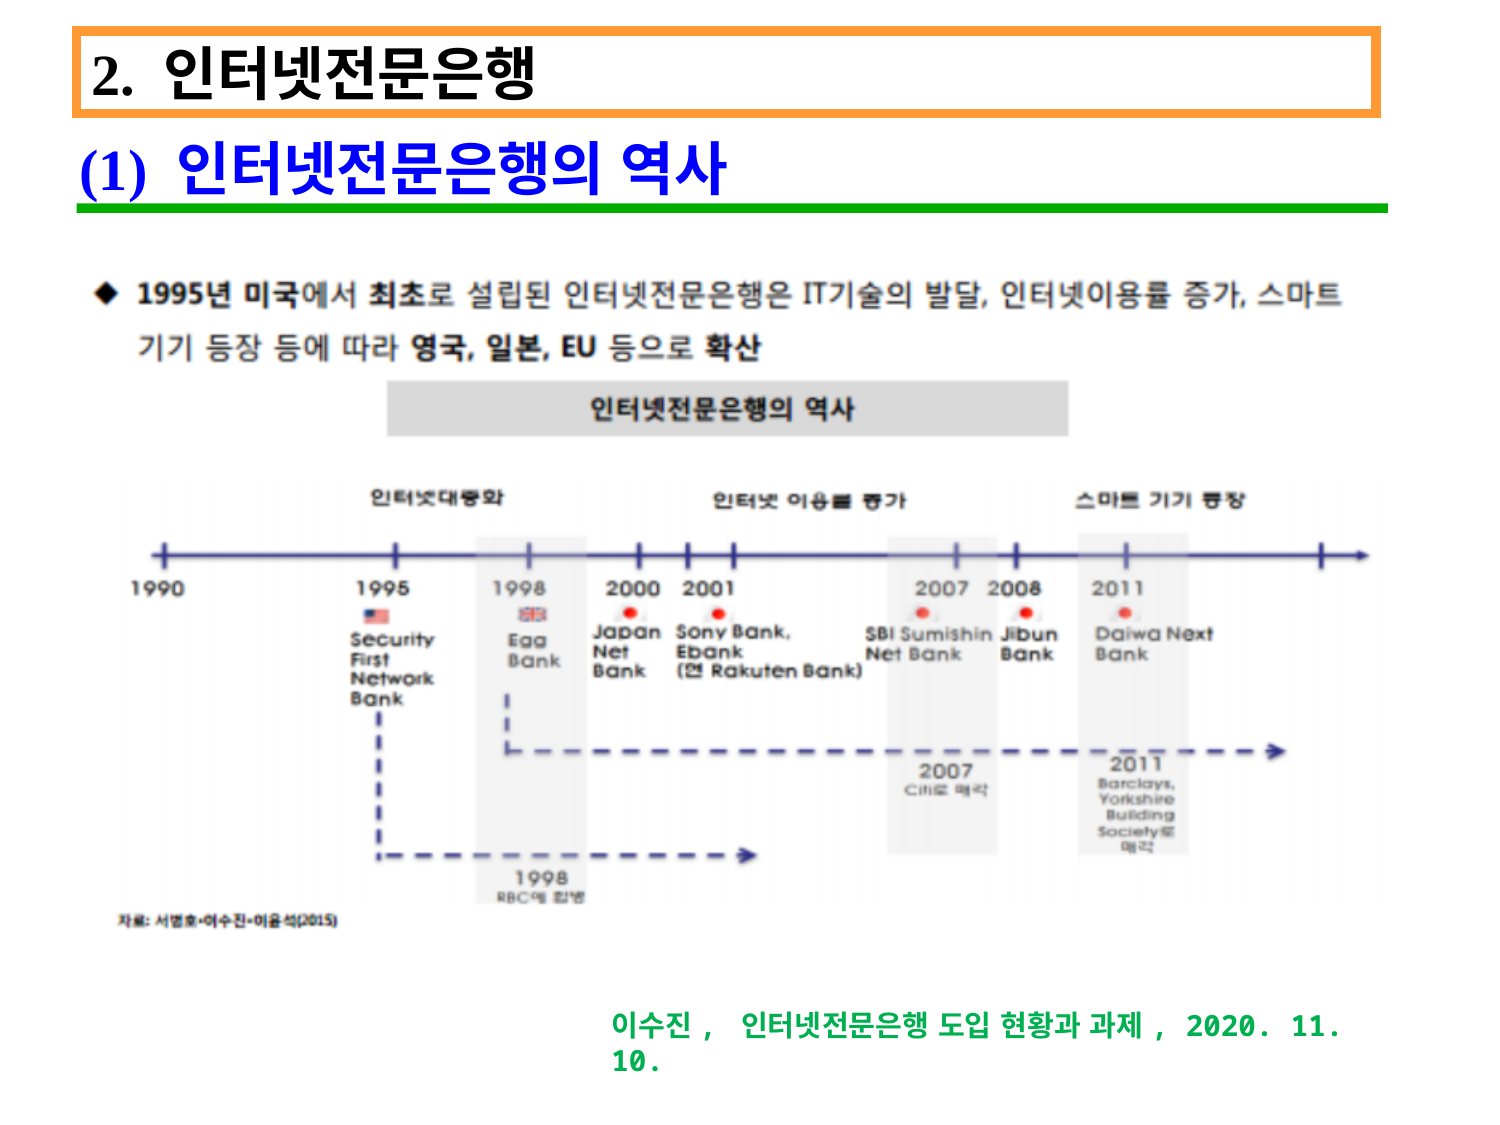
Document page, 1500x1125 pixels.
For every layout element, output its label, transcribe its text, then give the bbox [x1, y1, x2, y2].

text_box 2. 인터넷전문은행 [76, 30, 1376, 114]
picture [76, 263, 1442, 941]
subtitle (1) 인터넷전문은행의 역사 [64, 124, 1448, 211]
text_box 이수진, 인터넷전문은행 도입 현황과 과제, 2020. 11. 10. [596, 1000, 1424, 1085]
